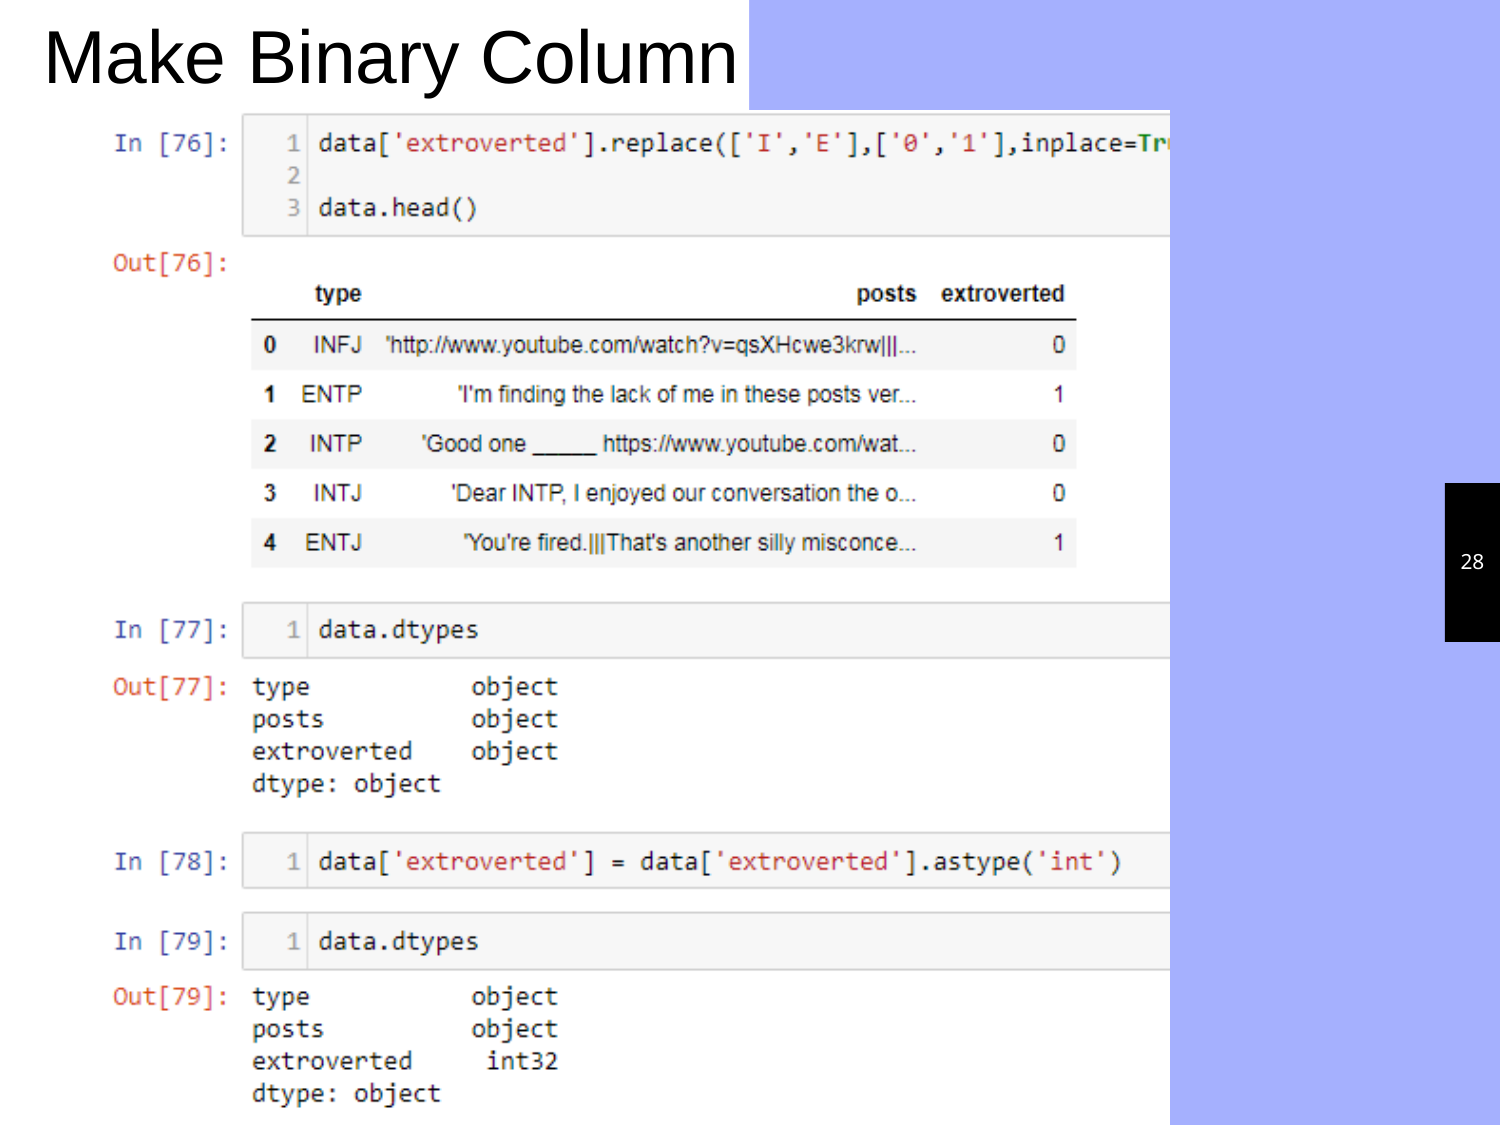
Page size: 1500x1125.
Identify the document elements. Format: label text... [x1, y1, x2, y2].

picture [72, 109, 1170, 1125]
slide_number ‹#› [1444, 482, 1500, 642]
text_box Make Binary Column [28, 0, 1170, 93]
